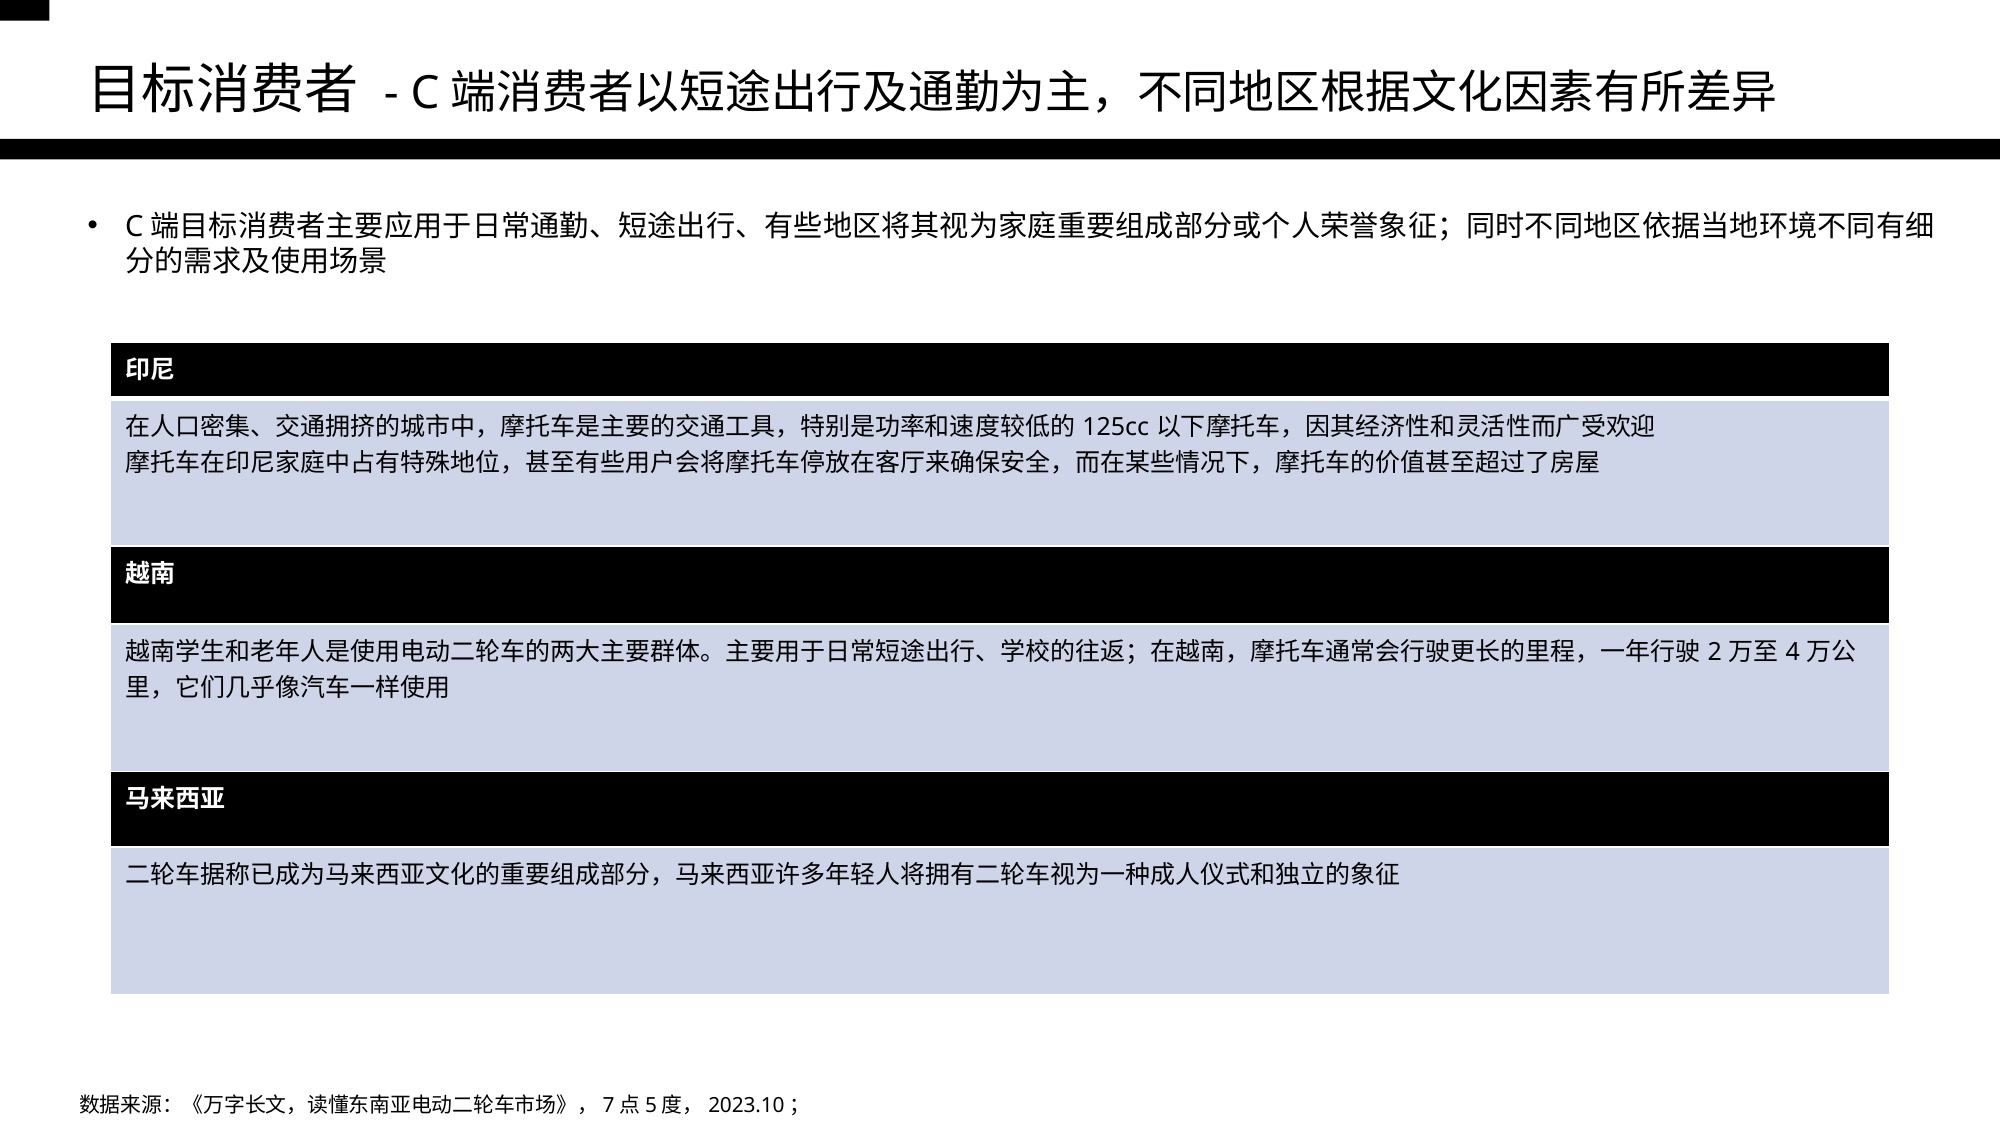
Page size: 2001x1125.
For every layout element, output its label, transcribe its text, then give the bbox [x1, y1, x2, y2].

table_cell 马来西亚 [111, 772, 1889, 846]
table_cell 二轮车据称已成为马来西亚文化的重要组成部分，马来西亚许多年轻人将拥有二轮车视为一种成人仪式和独立的象征 [111, 848, 1889, 994]
table_cell 越南学生和老年人是使用电动二轮车的两大主要群体。主要用于日常短途出行、学校的往返；在越南，摩托车通常会行驶更长的里程，一年行驶2万至4万公里，它们几乎像汽车一样使用 [111, 625, 1889, 771]
list C端目标消费者主要应用于日常通勤、短途出行、有些地区将其视为家庭重要组成部分或个人荣誉象征；同时不同地区依据当地环境不同有细分的需求及使用场景 [72, 199, 1955, 1049]
text_box 数据来源：《万字长文，读懂东南亚电动二轮车市场》，7点5度，2023.10； [64, 1084, 825, 1125]
table_cell 在人口密集、交通拥挤的城市中，摩托车是主要的交通工具，特别是功率和速度较低的125cc以下摩托车，因其经济性和灵活性而广受欢迎 摩托车在印尼家庭中占有特殊地位，甚至有些用户会将摩托车停放在客厅来确保安全，而在某些情况下，摩托车的价值甚至超过了房屋 [111, 401, 1889, 545]
table_header 印尼 [111, 343, 1889, 396]
table_cell 越南 [111, 547, 1889, 623]
title 目标消费者 - C端消费者以短途出行及通勤为主，不同地区根据文化因素有所差异 [72, 45, 1955, 138]
